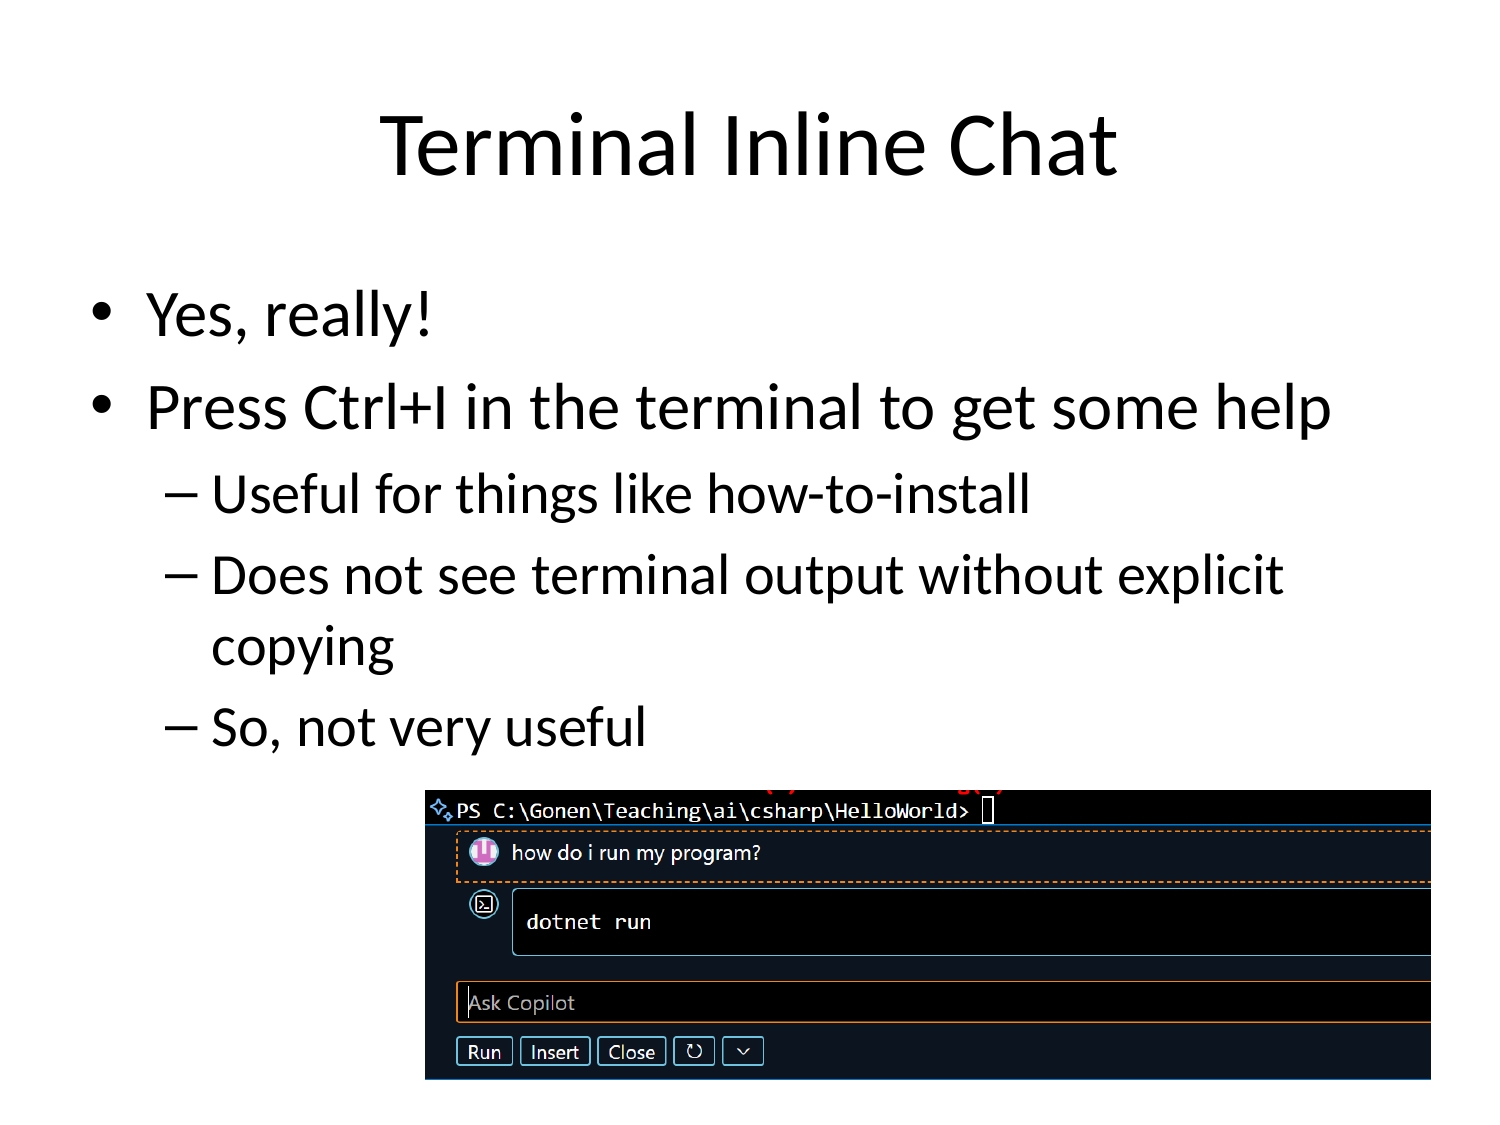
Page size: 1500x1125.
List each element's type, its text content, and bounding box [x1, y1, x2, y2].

list Yes, really! Press Ctrl+I in the terminal to get some help Useful for things like how-to-install Does not see terminal output without explicit copying So, not very useful [75, 262, 1425, 1005]
picture [424, 790, 1431, 1081]
title Terminal Inline Chat [75, 45, 1425, 233]
